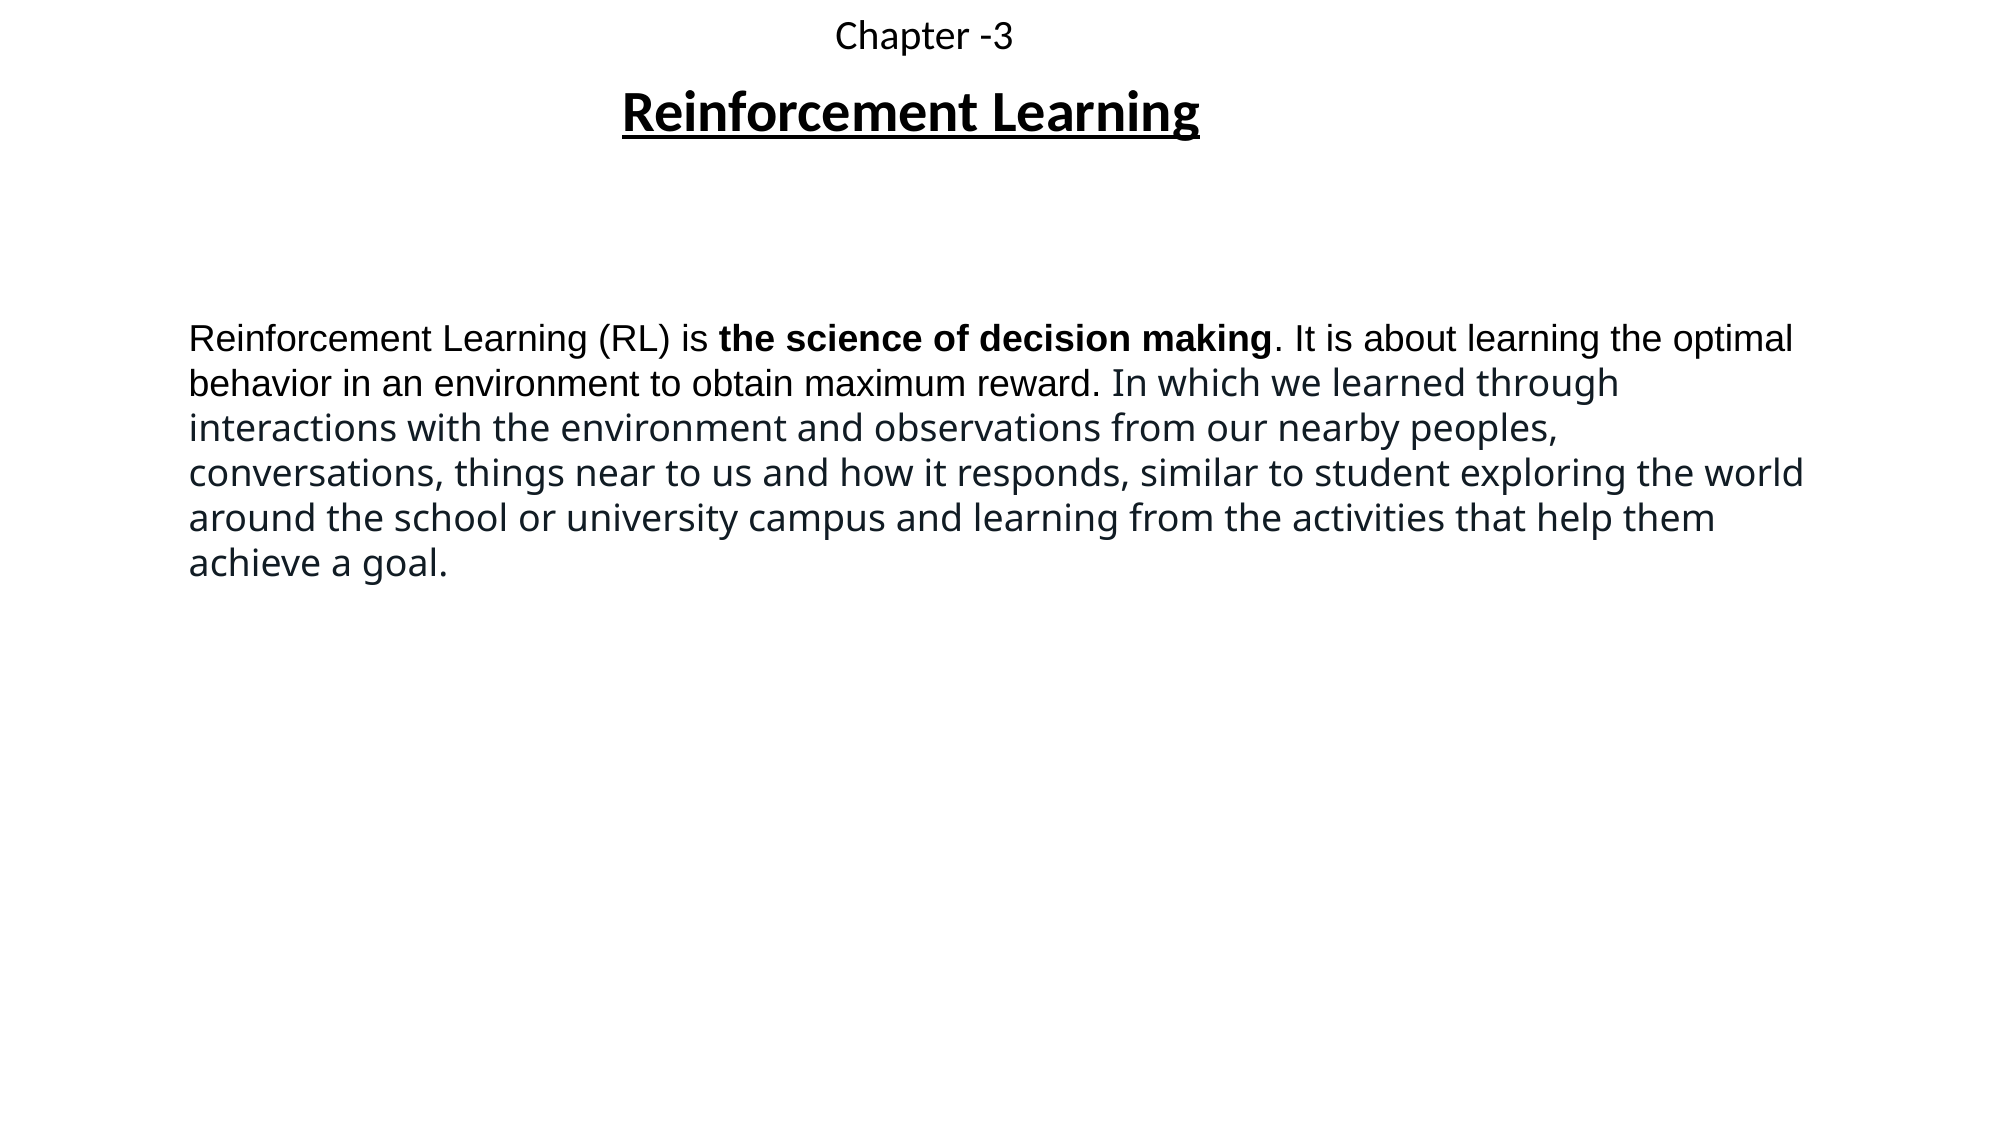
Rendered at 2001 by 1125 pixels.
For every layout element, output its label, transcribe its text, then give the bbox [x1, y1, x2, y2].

text_box Reinforcement Learning [404, 65, 1235, 151]
text_box Chapter -3 [820, 0, 1029, 65]
text_box Reinforcement Learning (RL) is the science of decision making. It is about learning the optimal behavior in an environment to obtain maximum reward. In which we learned through interactions with the environment and observations from our nearby peoples, conversations, things near to us and how it responds, similar to student exploring the world around the school or university campus and learning from the activities that help them achieve a goal. [173, 217, 1827, 592]
